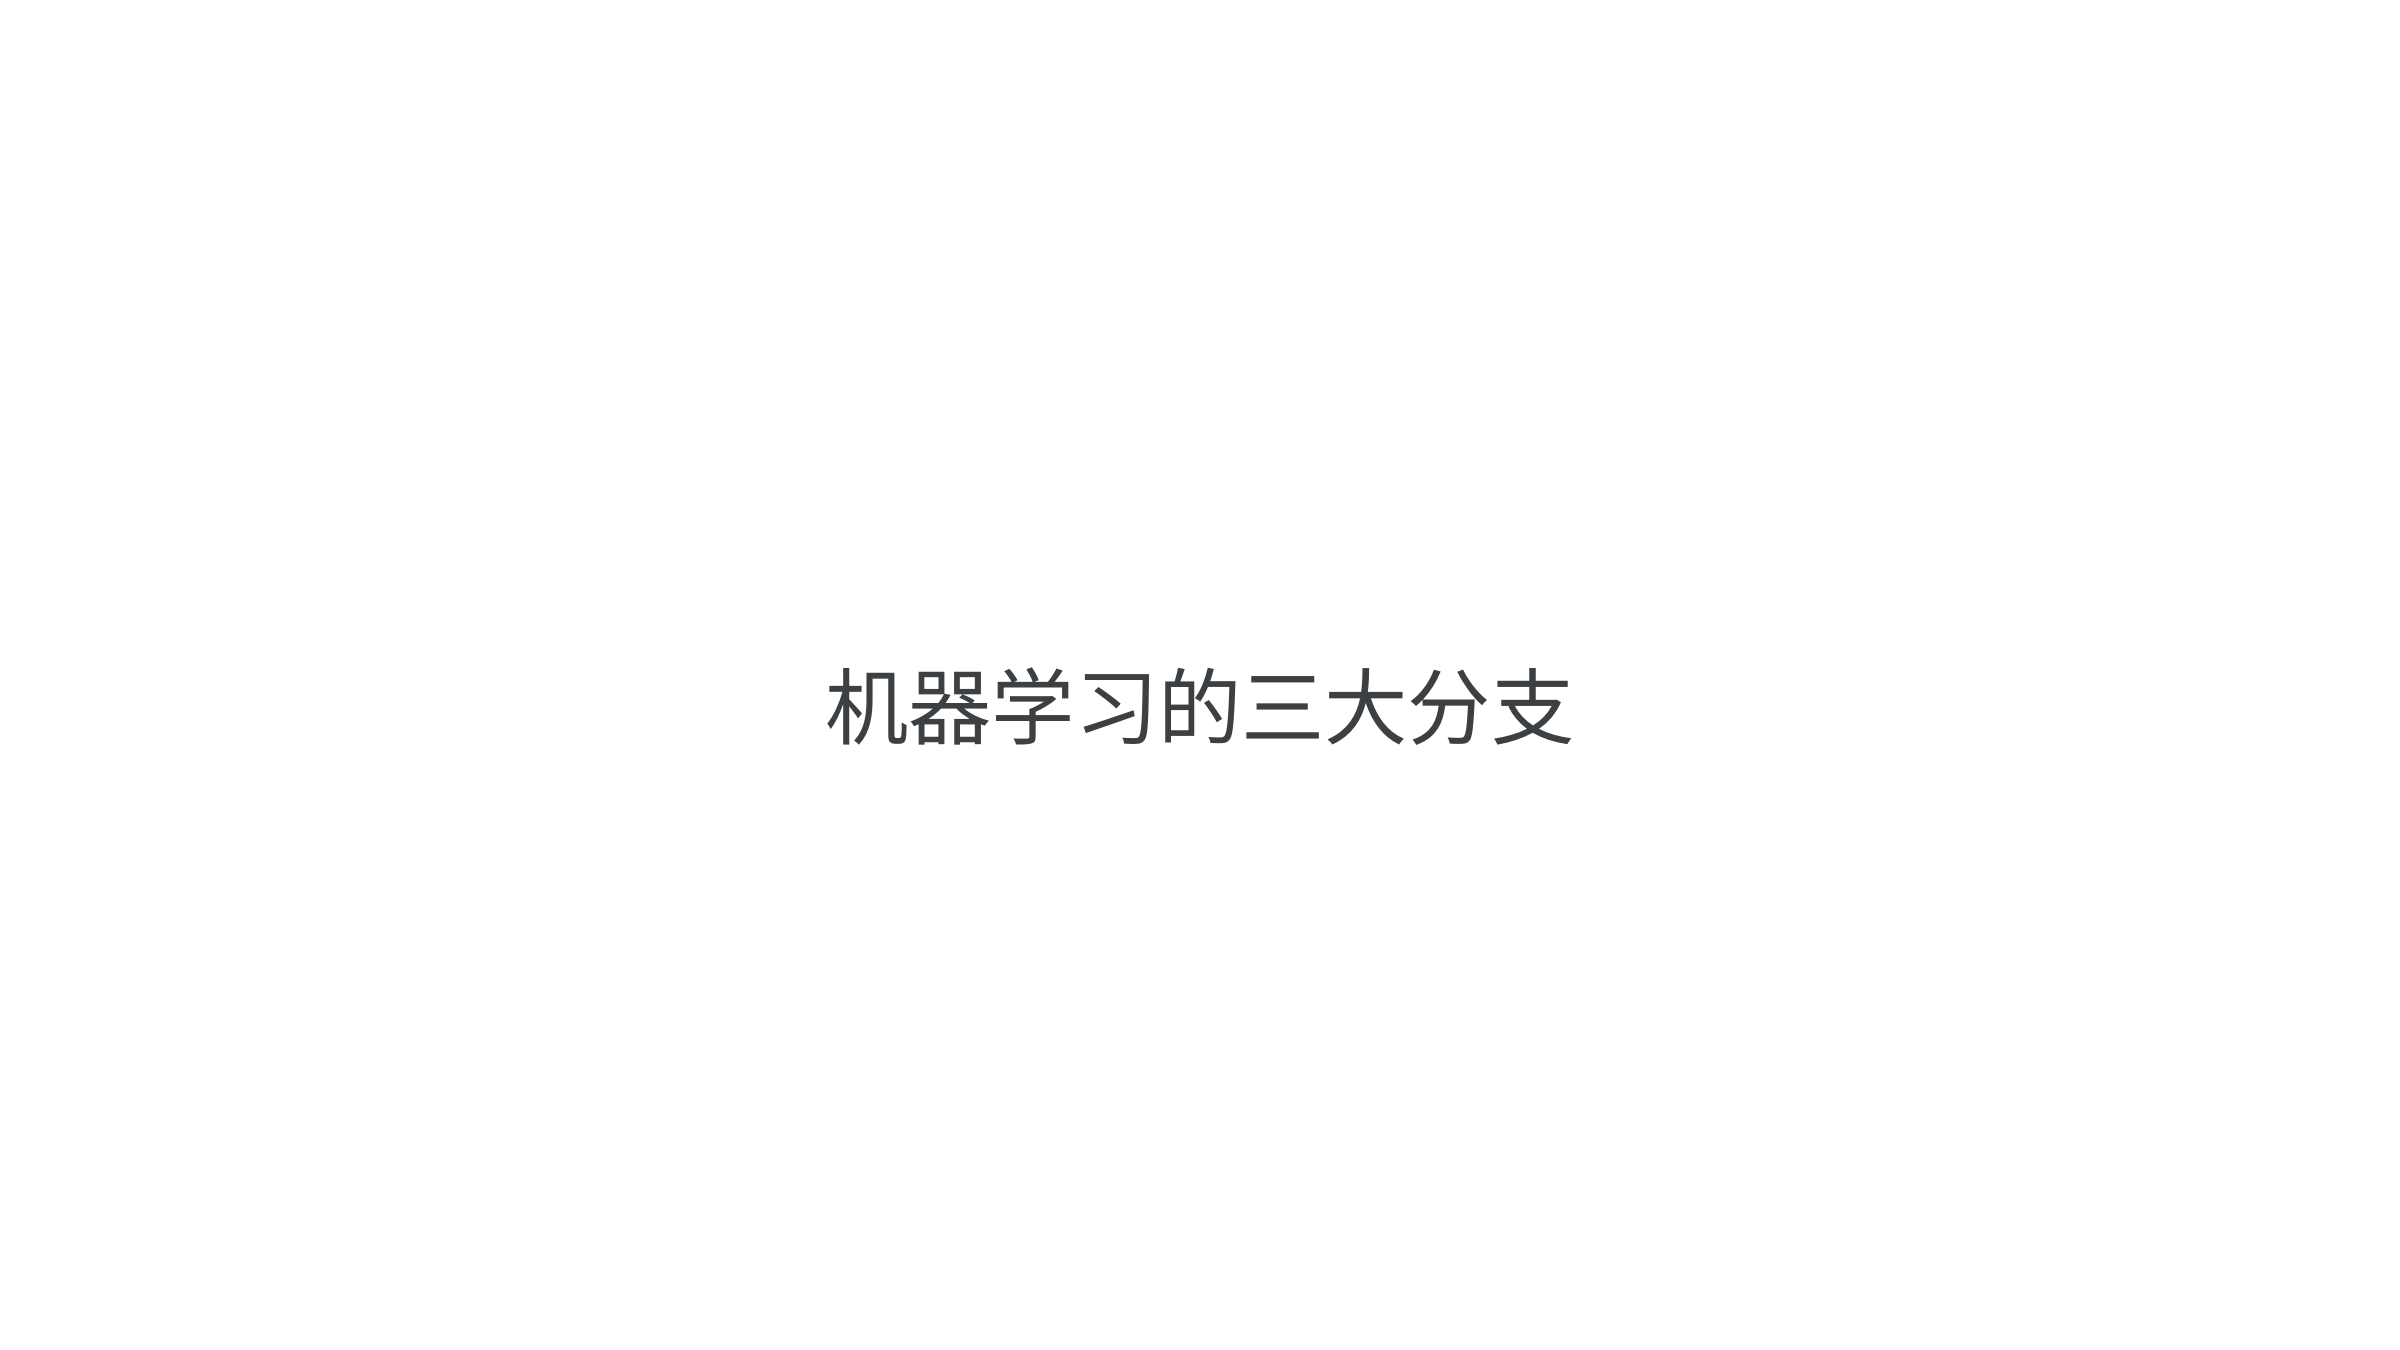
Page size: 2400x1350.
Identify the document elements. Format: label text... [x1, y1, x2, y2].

text_box 机器学习的三大分支 [442, 590, 1958, 902]
